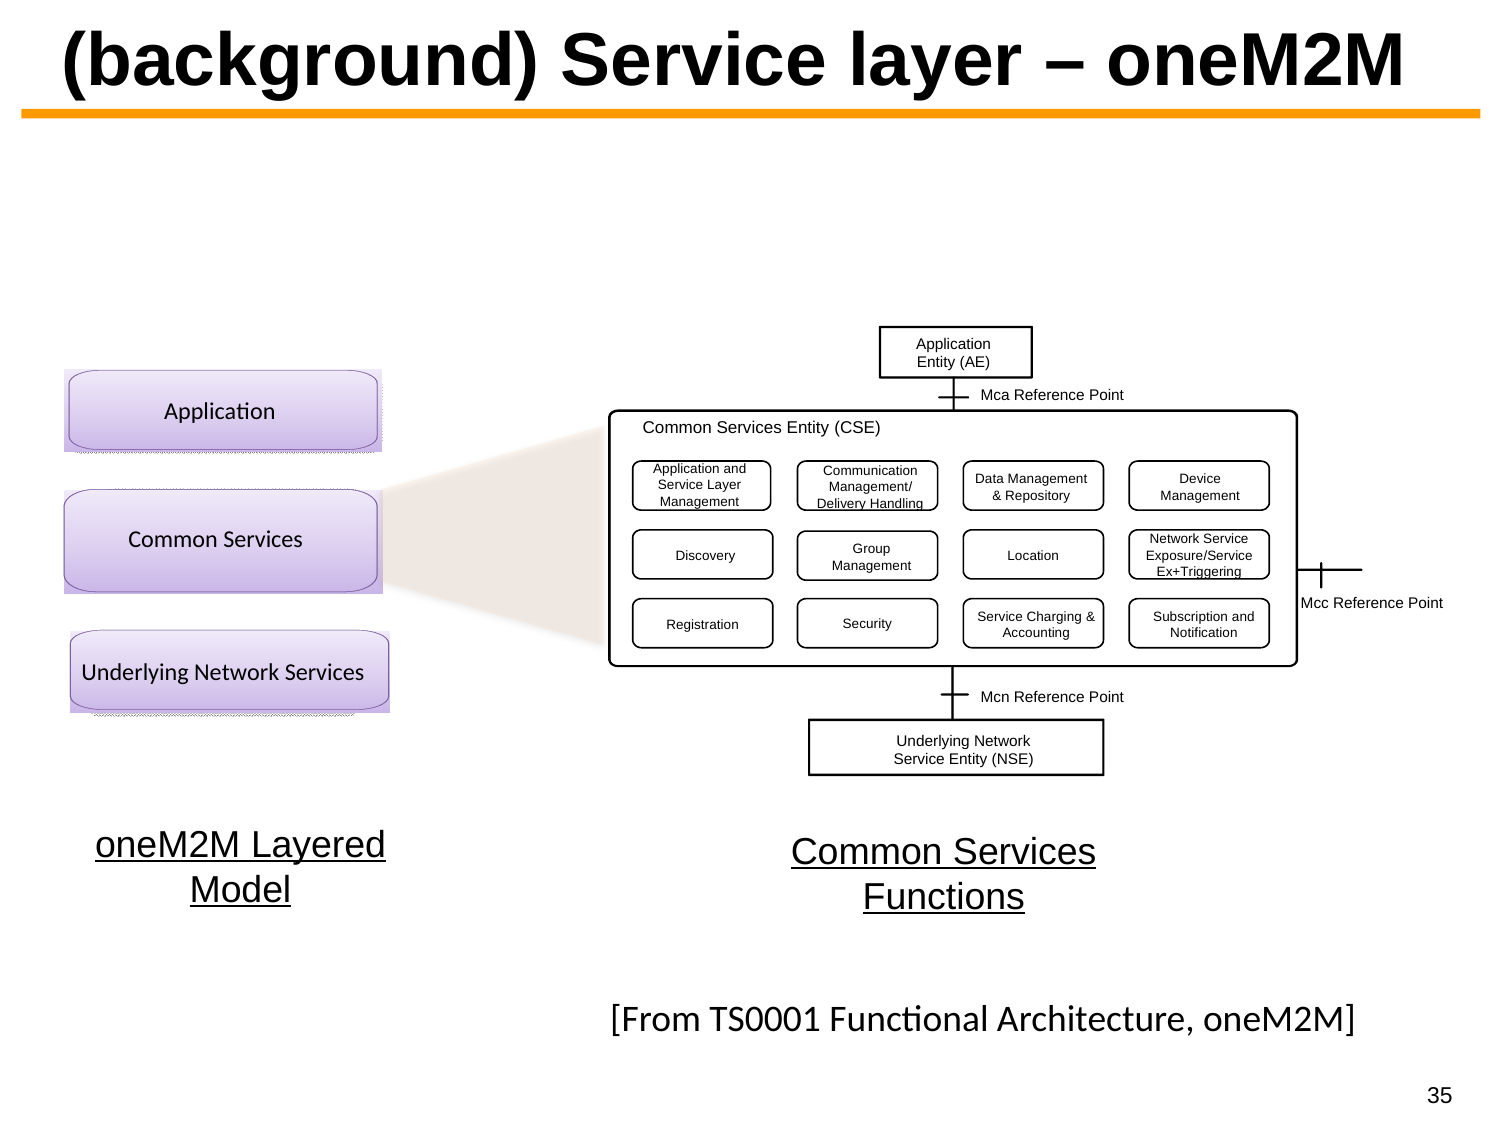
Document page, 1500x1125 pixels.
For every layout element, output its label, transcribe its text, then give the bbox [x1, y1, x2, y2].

text_box Common Services Functions [726, 819, 1162, 925]
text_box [604, 322, 1449, 779]
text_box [52, 365, 394, 721]
text_box [From TS0001 Functional Architecture, oneM2M] [595, 986, 1424, 1046]
title (background) Service layer – oneM2M [45, 4, 1459, 108]
text_box [398, 426, 599, 645]
text_box oneM2M Layered Model [55, 812, 426, 918]
